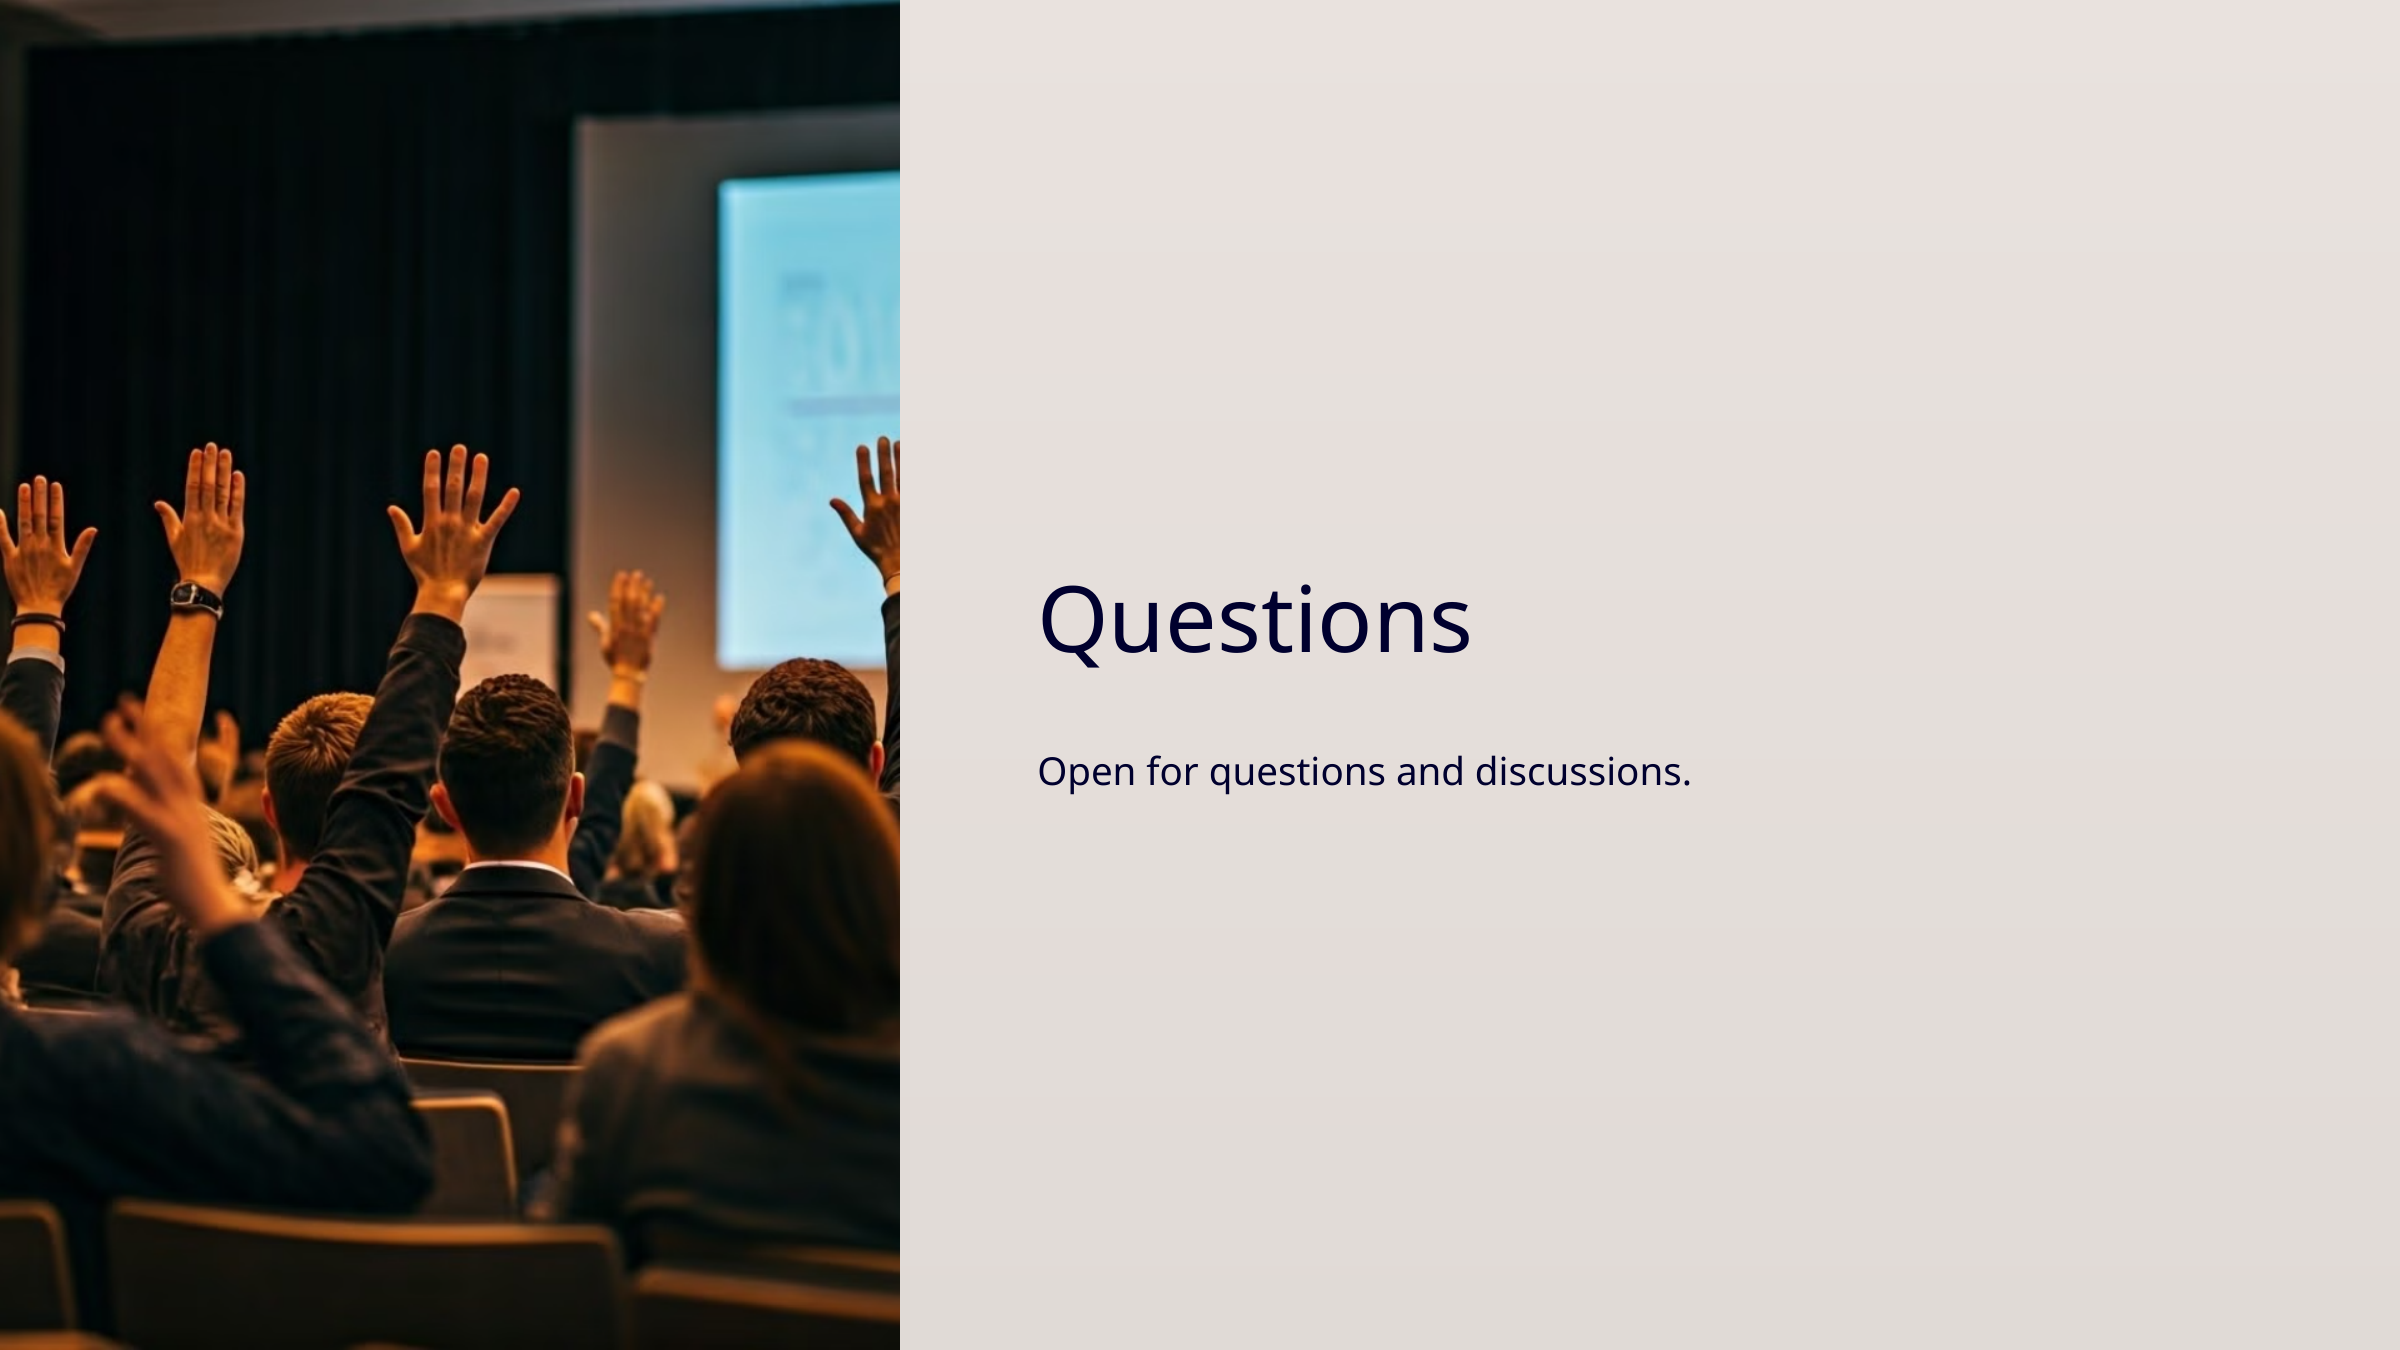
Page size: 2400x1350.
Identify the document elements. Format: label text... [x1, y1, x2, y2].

text_box Open for questions and discussions. [1037, 730, 2263, 794]
text_box Questions [1037, 556, 1962, 672]
picture [0, 0, 900, 1350]
